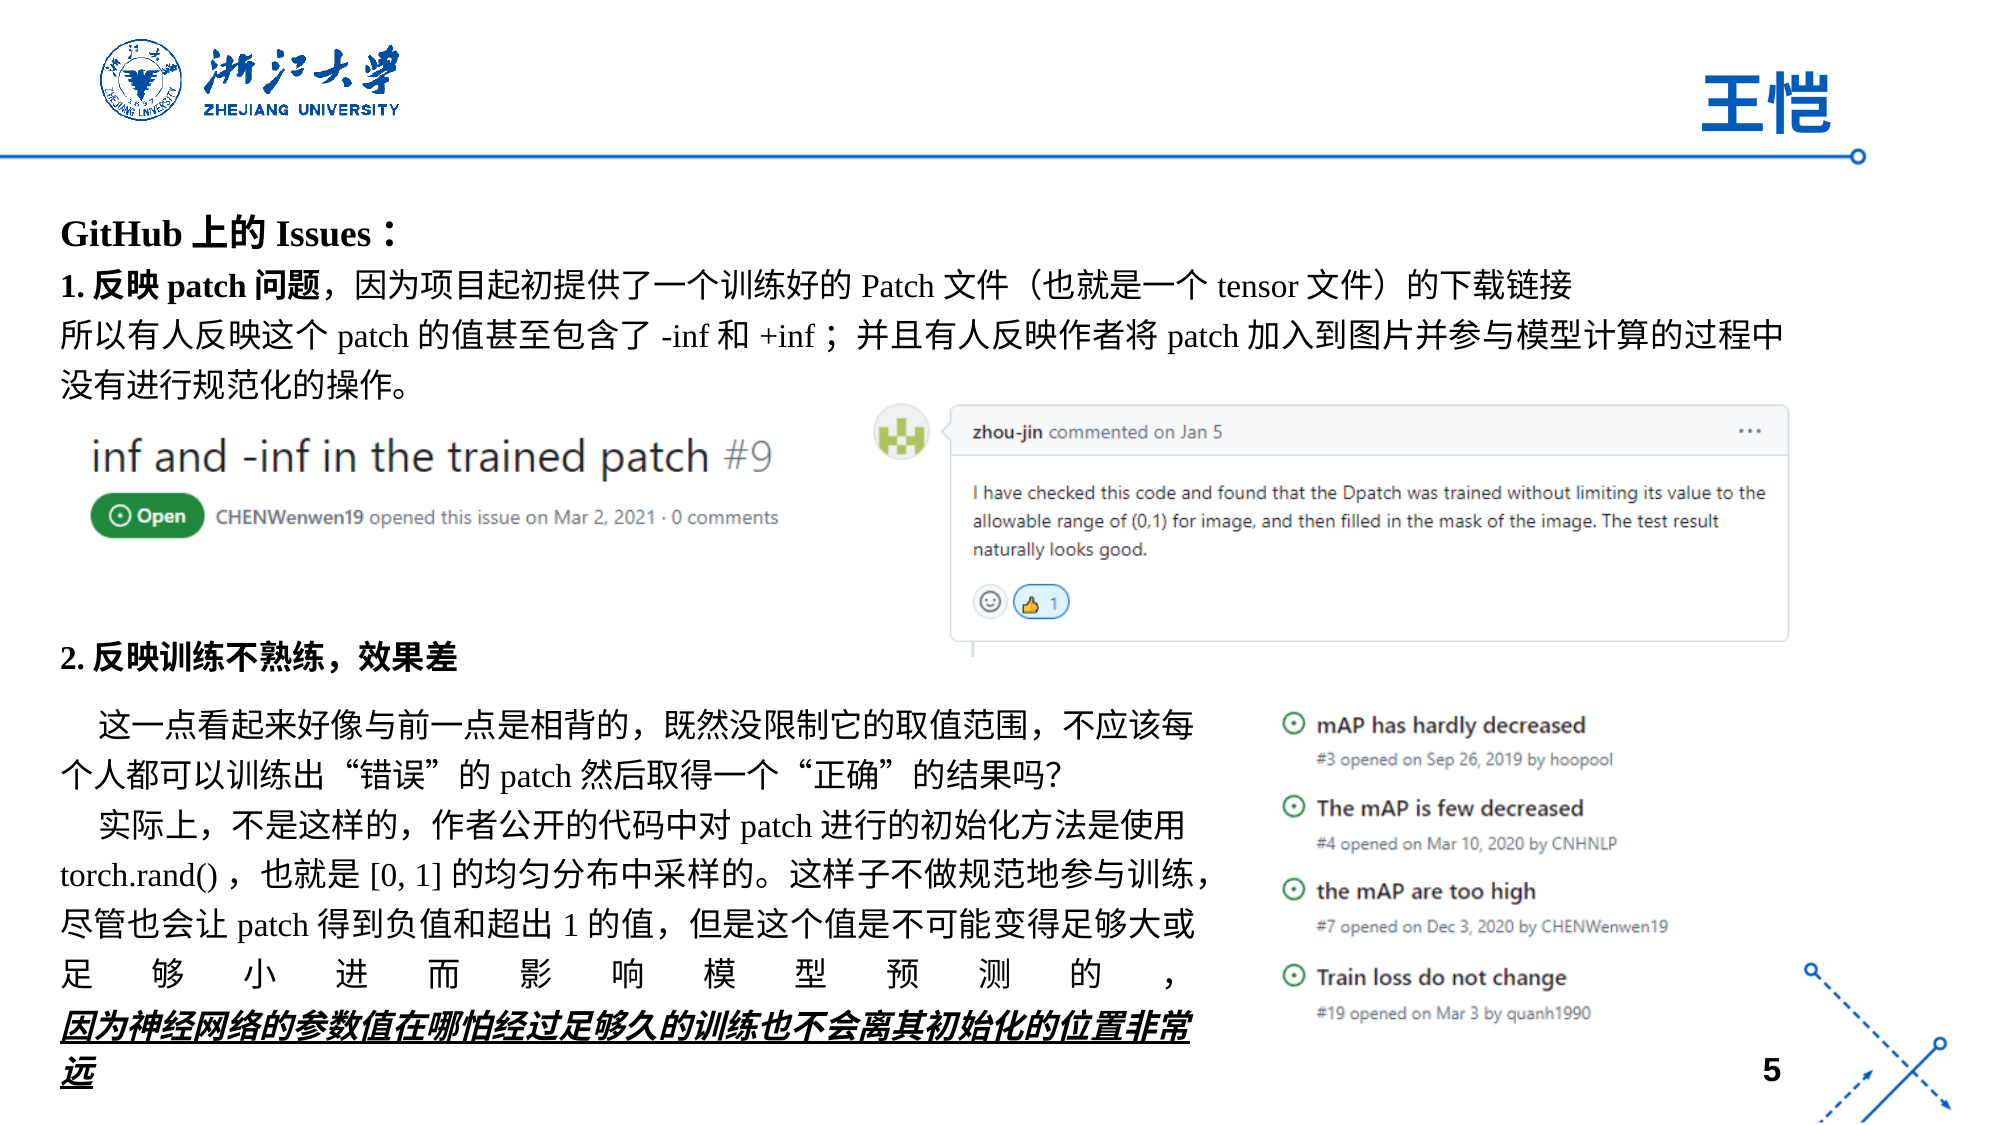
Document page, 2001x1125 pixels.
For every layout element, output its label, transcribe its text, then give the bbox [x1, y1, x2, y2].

picture [0, 0, 1869, 174]
picture [856, 390, 1800, 657]
text_box GitHub上的Issues： 1.反映patch问题，因为项目起初提供了一个训练好的Patch文件（也就是一个tensor文件）的下载链接 所以有人反映这个patch的值甚至包含了-inf和+inf；并且有人反映作者将patch加入到图片并参与模型计算的过程中没有进行规范化的操作。 [45, 190, 1800, 412]
text_box 王恺 [1684, 54, 1848, 150]
picture [1786, 950, 2000, 1125]
text_box 2.反映训练不熟练，效果差 [45, 628, 1800, 684]
picture [1263, 686, 1715, 1047]
picture [74, 417, 828, 551]
text_box 这一点看起来好像与前一点是相背的，既然没限制它的取值范围，不应该每个人都可以训练出“错误”的patch然后取得一个“正确”的结果吗？ 实际上，不是这样的，作者公开的代码中对patch进行的初始化方法是使用torch.rand()，也就是[0, 1]的均匀分布中采样的。这样子不做规范地参与训练，尽管也会让patch得到负值和超出1的值，但是这个值是不可能变得足够大或足够小进而影响模型预测的，因为神经网络的参数值在哪怕经过足够久的训练也不会离其初始化的位置非常远。 [45, 686, 1211, 1111]
